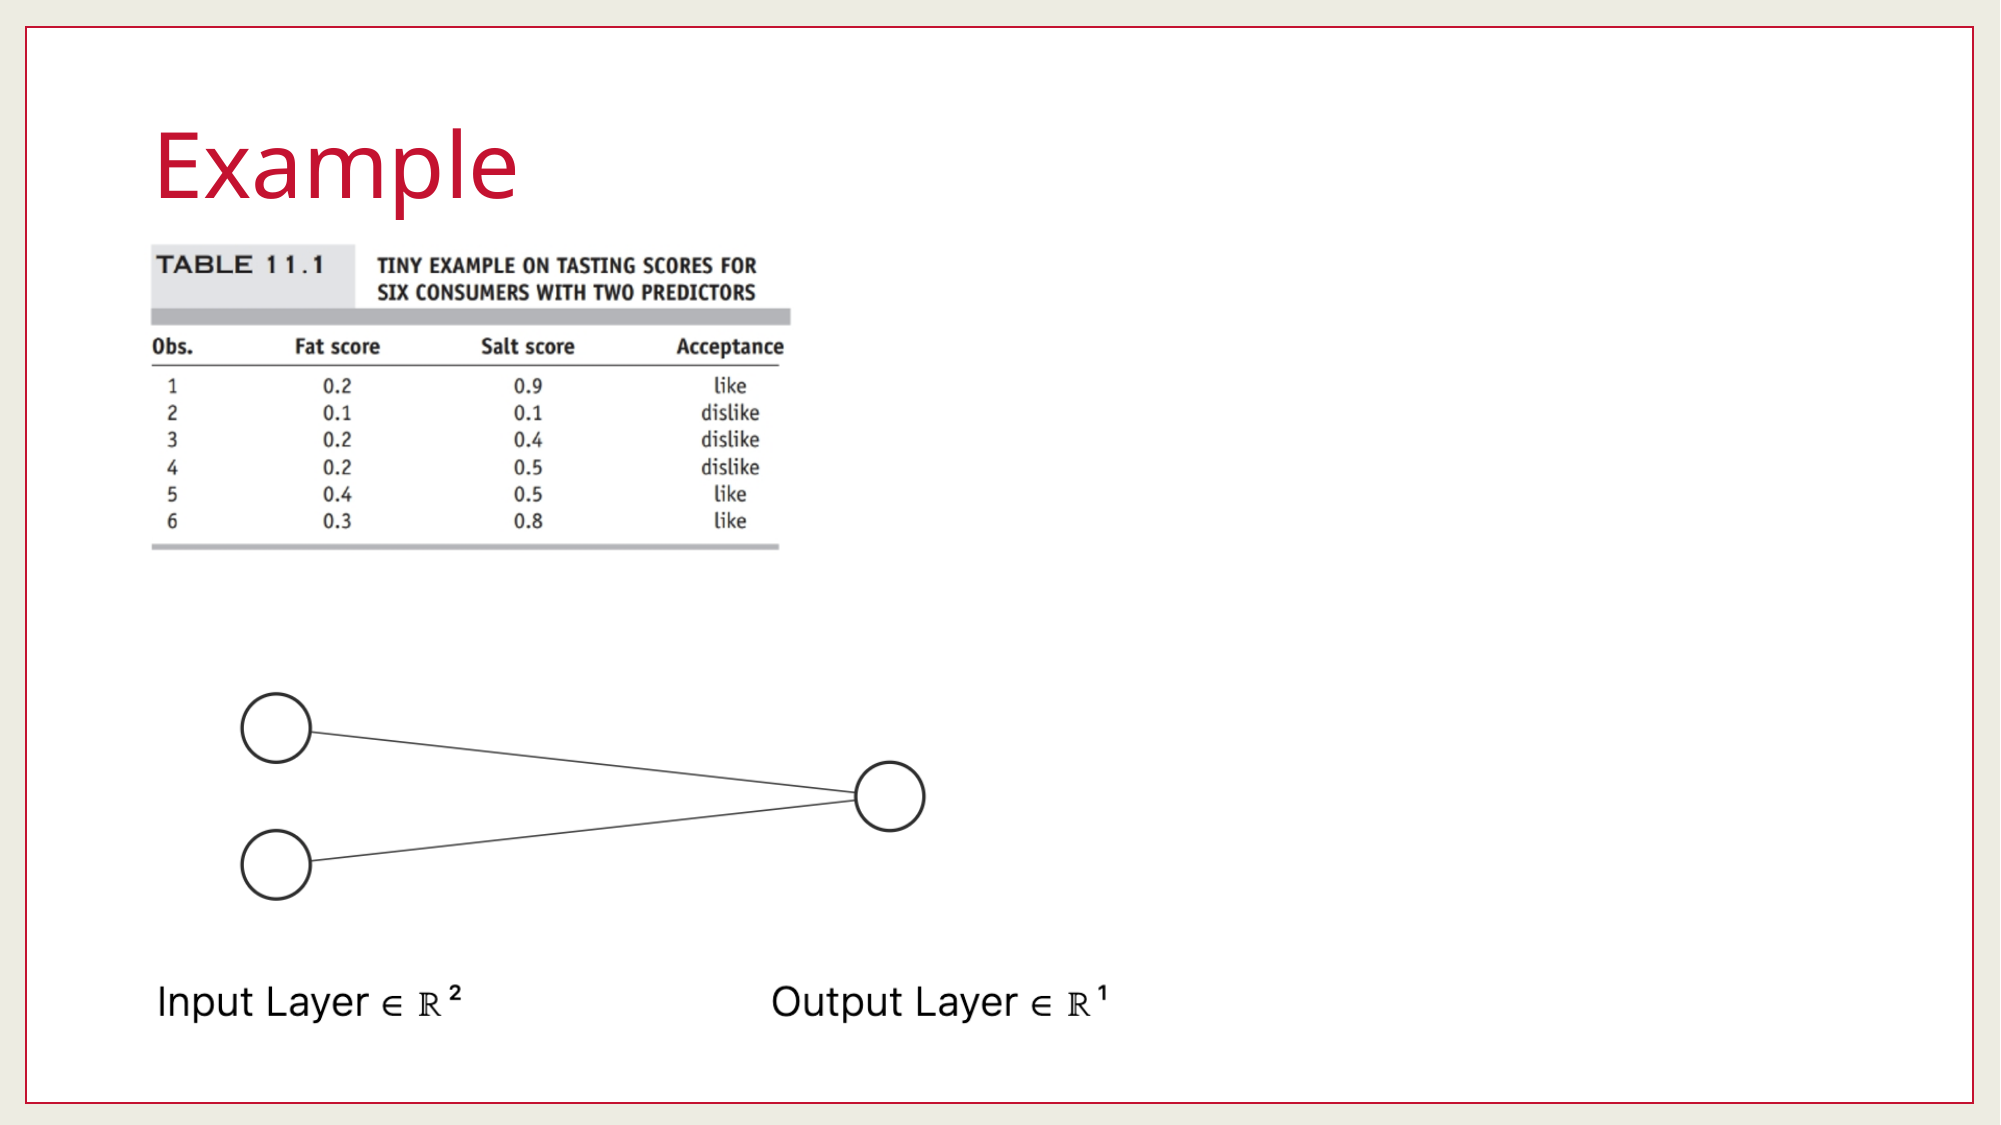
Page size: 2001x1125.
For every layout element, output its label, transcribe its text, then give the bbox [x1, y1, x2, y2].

picture [47, 577, 1163, 1066]
title Example [137, 59, 1945, 278]
picture [137, 228, 804, 563]
